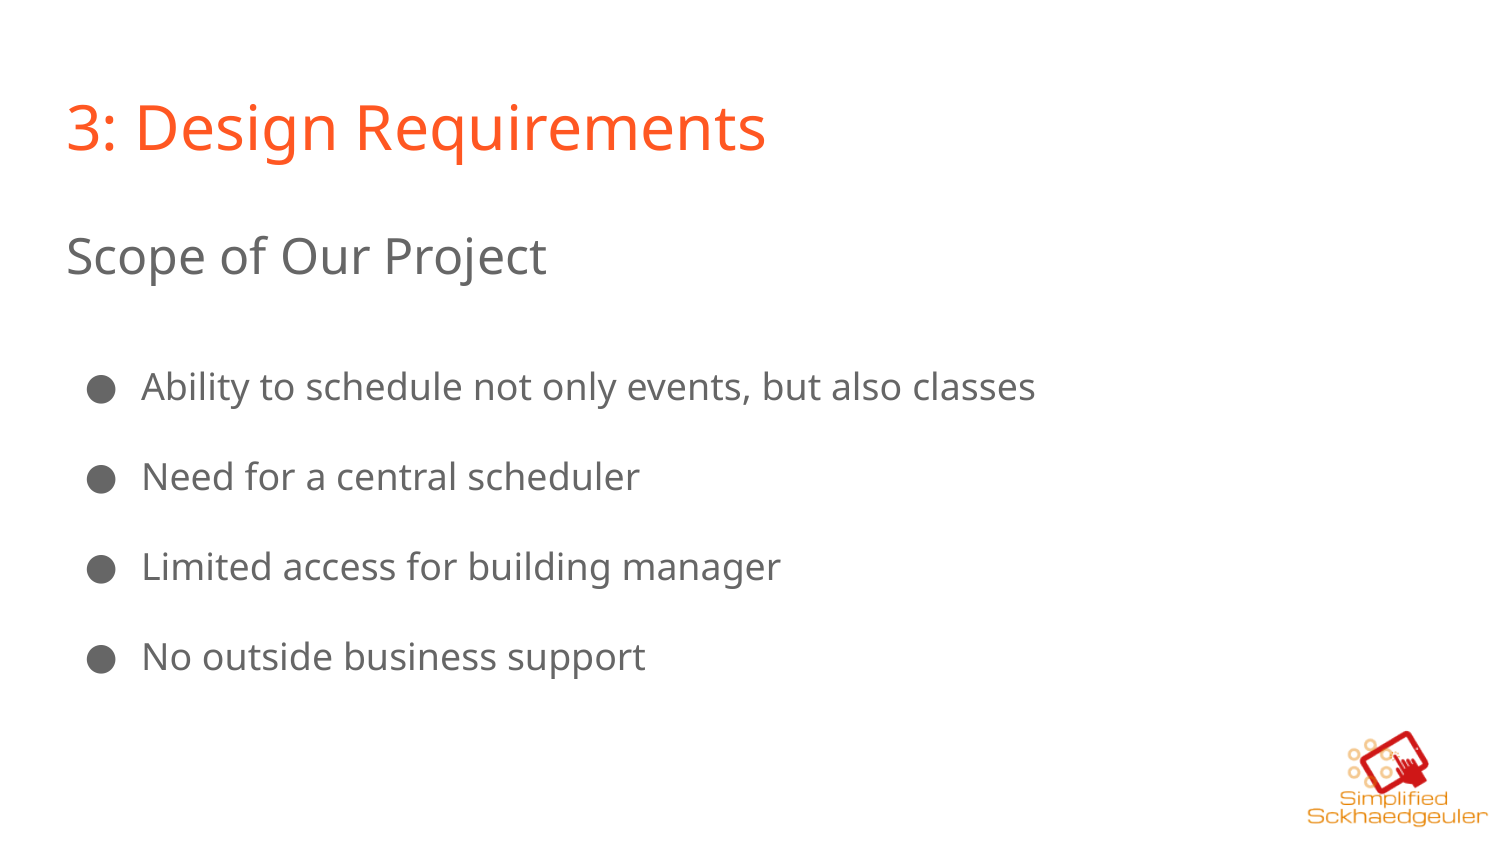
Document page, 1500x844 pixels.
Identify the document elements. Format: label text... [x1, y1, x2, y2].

title 3: Design Requirements [51, 72, 1449, 167]
list Scope of Our Project Ability to schedule not only events, but also classes Need for a central scheduler Limited access for building manager No outside business support [51, 200, 1449, 750]
picture [1284, 663, 1500, 844]
